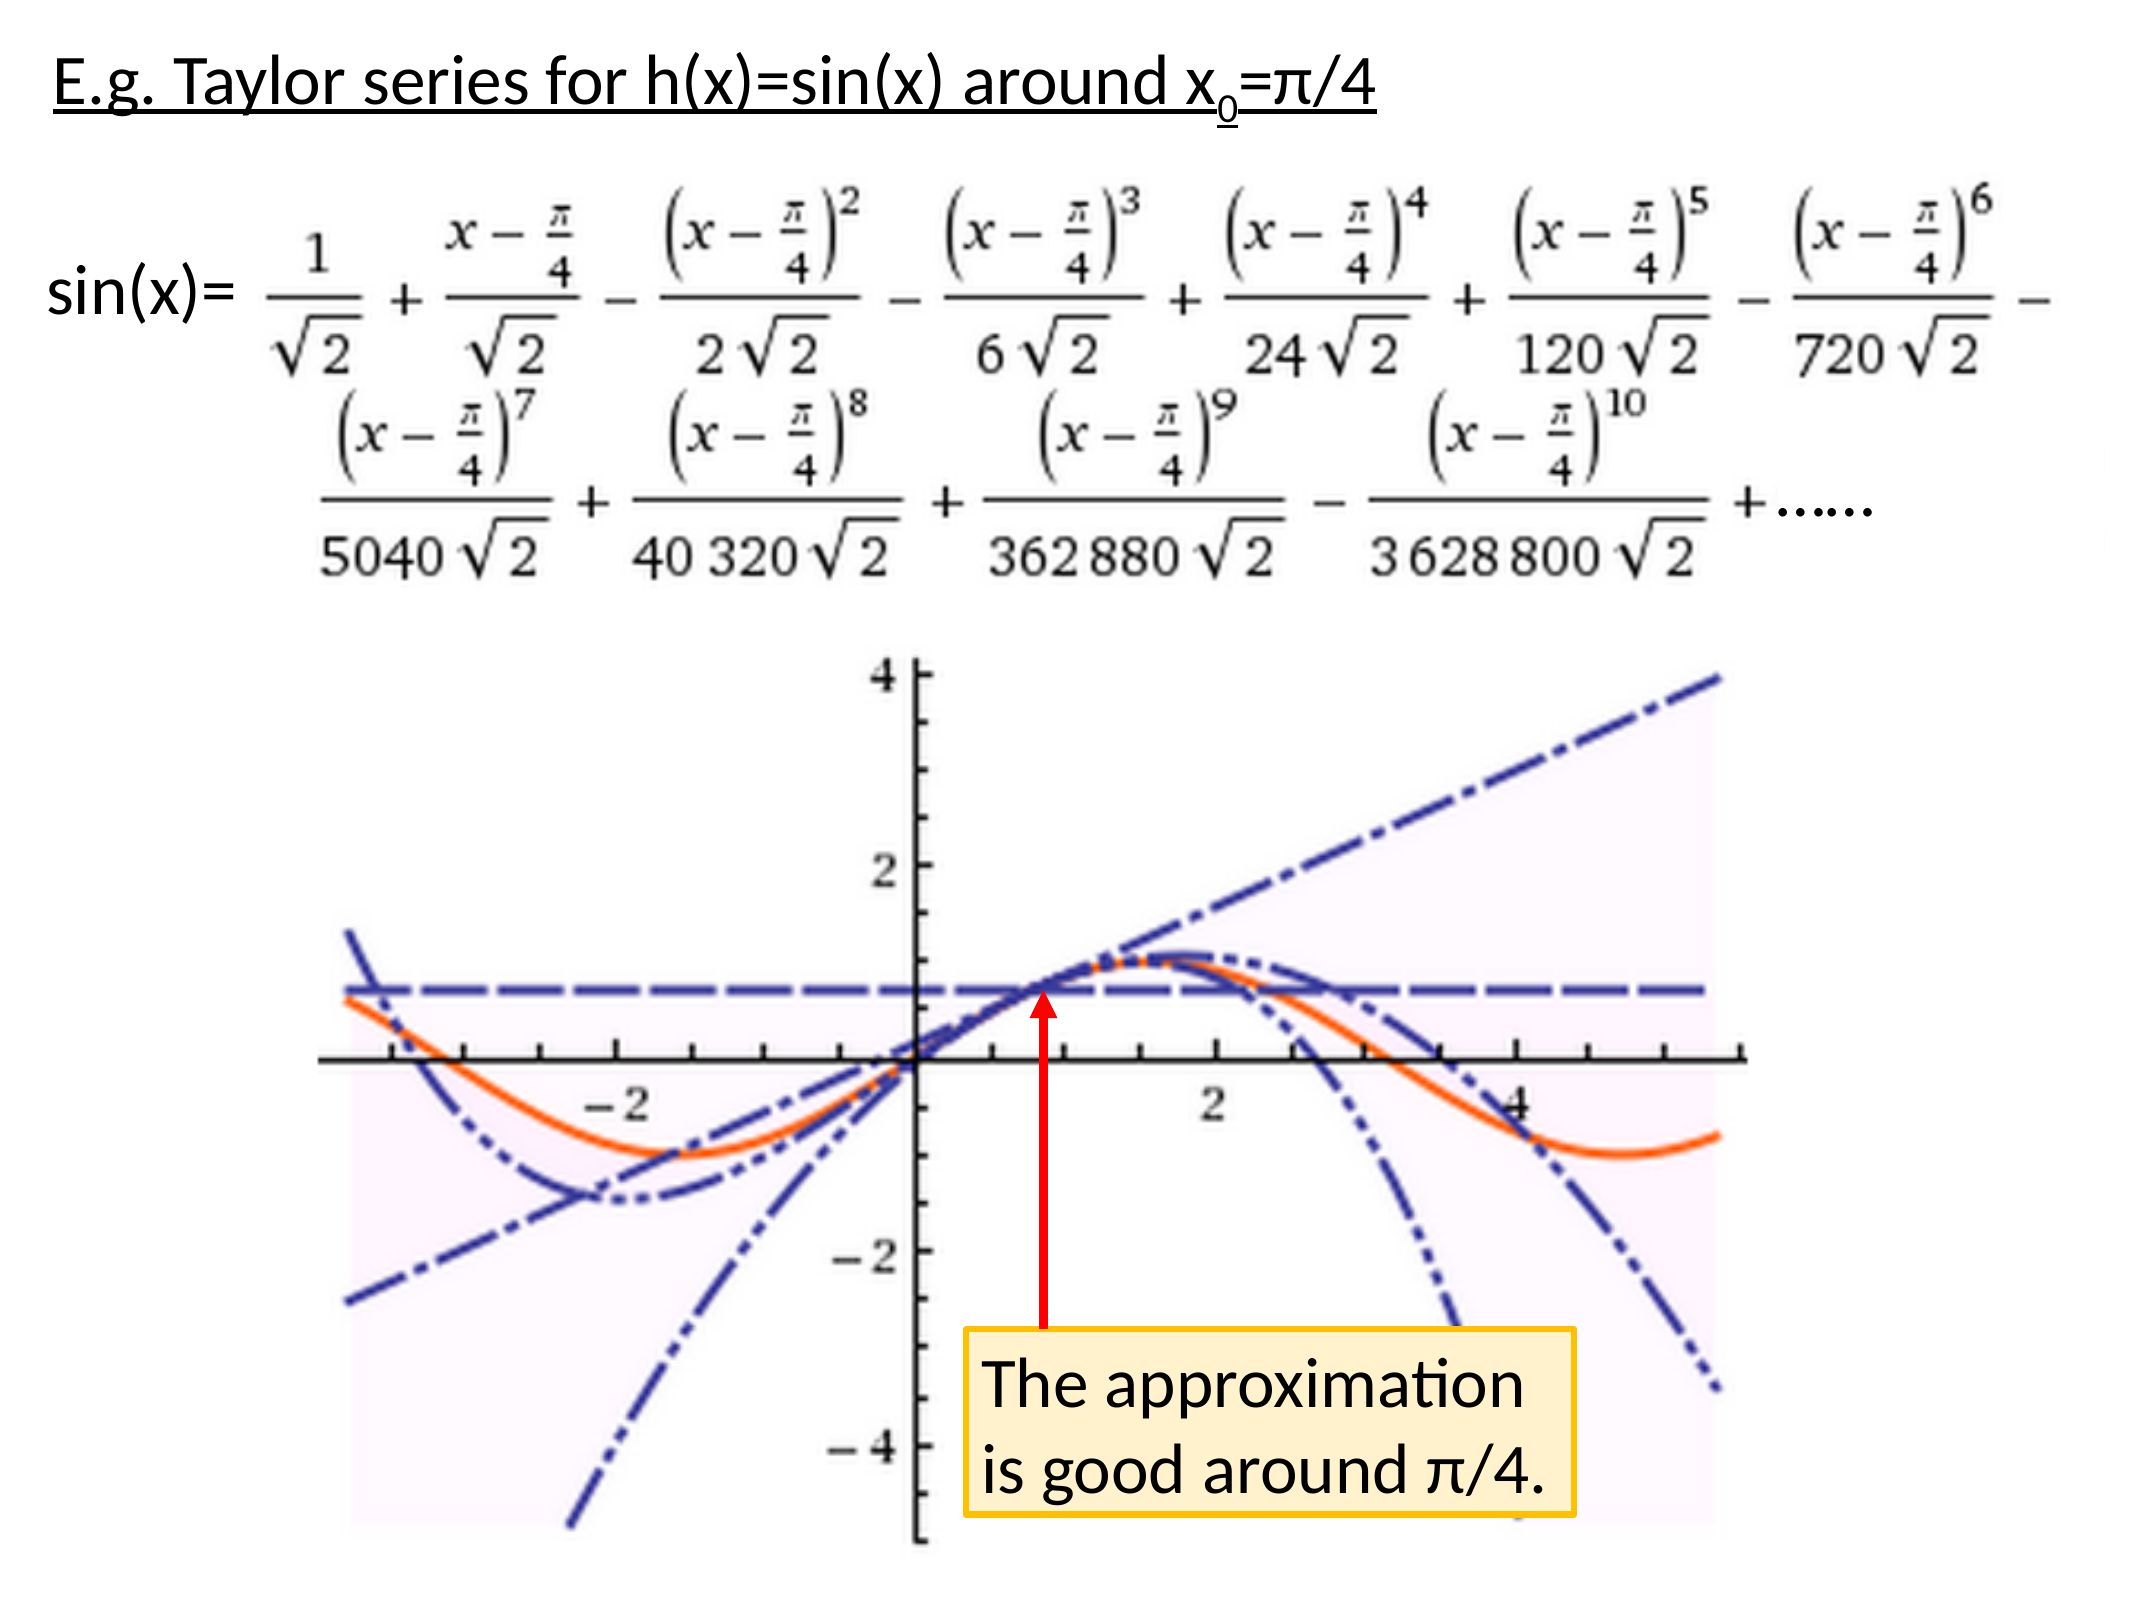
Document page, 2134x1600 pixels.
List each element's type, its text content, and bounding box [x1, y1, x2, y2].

text_box E.g. Taylor series for h(x)=sin(x) around x0=π/4 [37, 25, 1392, 138]
text_box sin(x)= [31, 235, 257, 336]
picture [281, 621, 1793, 1564]
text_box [257, 167, 2134, 622]
